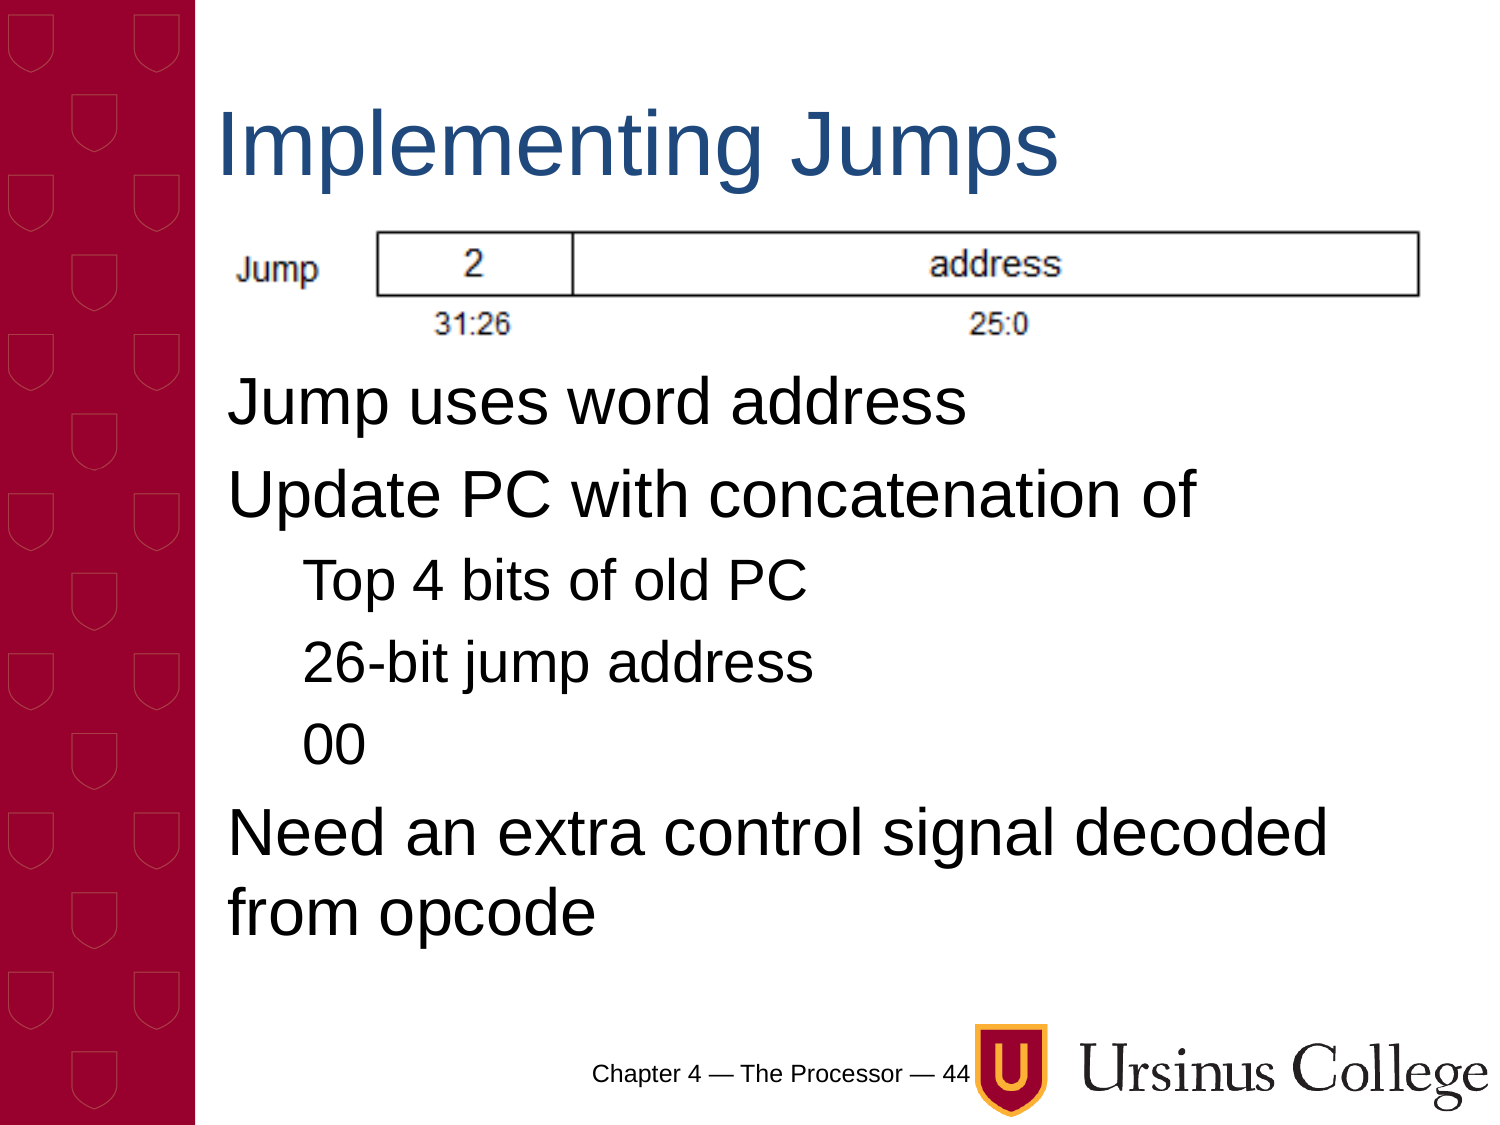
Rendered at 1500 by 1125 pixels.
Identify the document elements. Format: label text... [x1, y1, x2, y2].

title Implementing Jumps [200, 45, 1425, 233]
picture [0, 0, 196, 1125]
picture [212, 199, 1438, 338]
picture [975, 1024, 1488, 1117]
footer Chapter 4 — The Processor — 44 [575, 1042, 988, 1103]
list Jump uses word address Update PC with concatenation of Top 4 bits of old PC 26-bit jump address 00 Need an extra control signal decoded from opcode [212, 350, 1425, 988]
